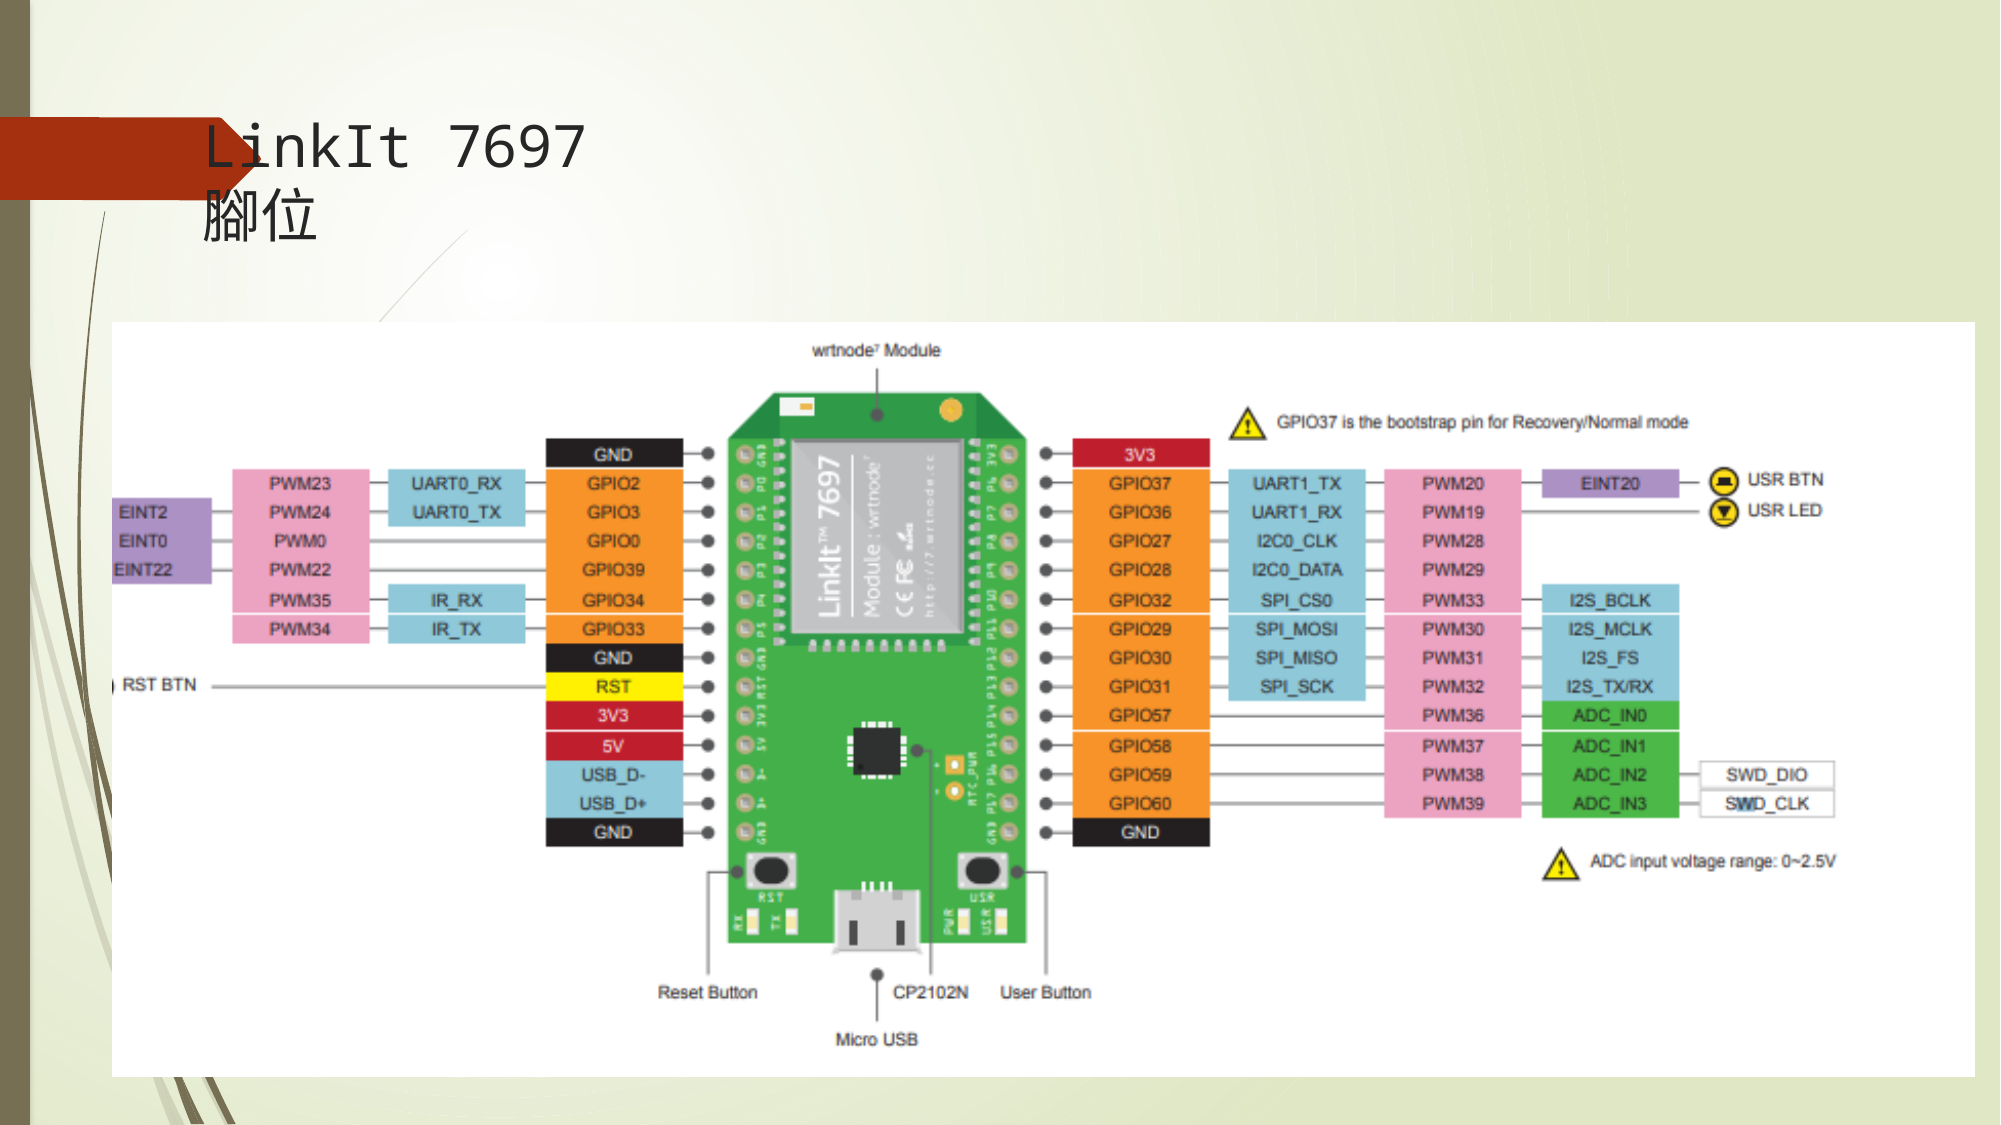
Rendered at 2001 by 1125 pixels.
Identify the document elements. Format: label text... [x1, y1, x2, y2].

picture [112, 322, 1975, 1077]
title LinkIt 7697 腳位 [187, 101, 1813, 258]
